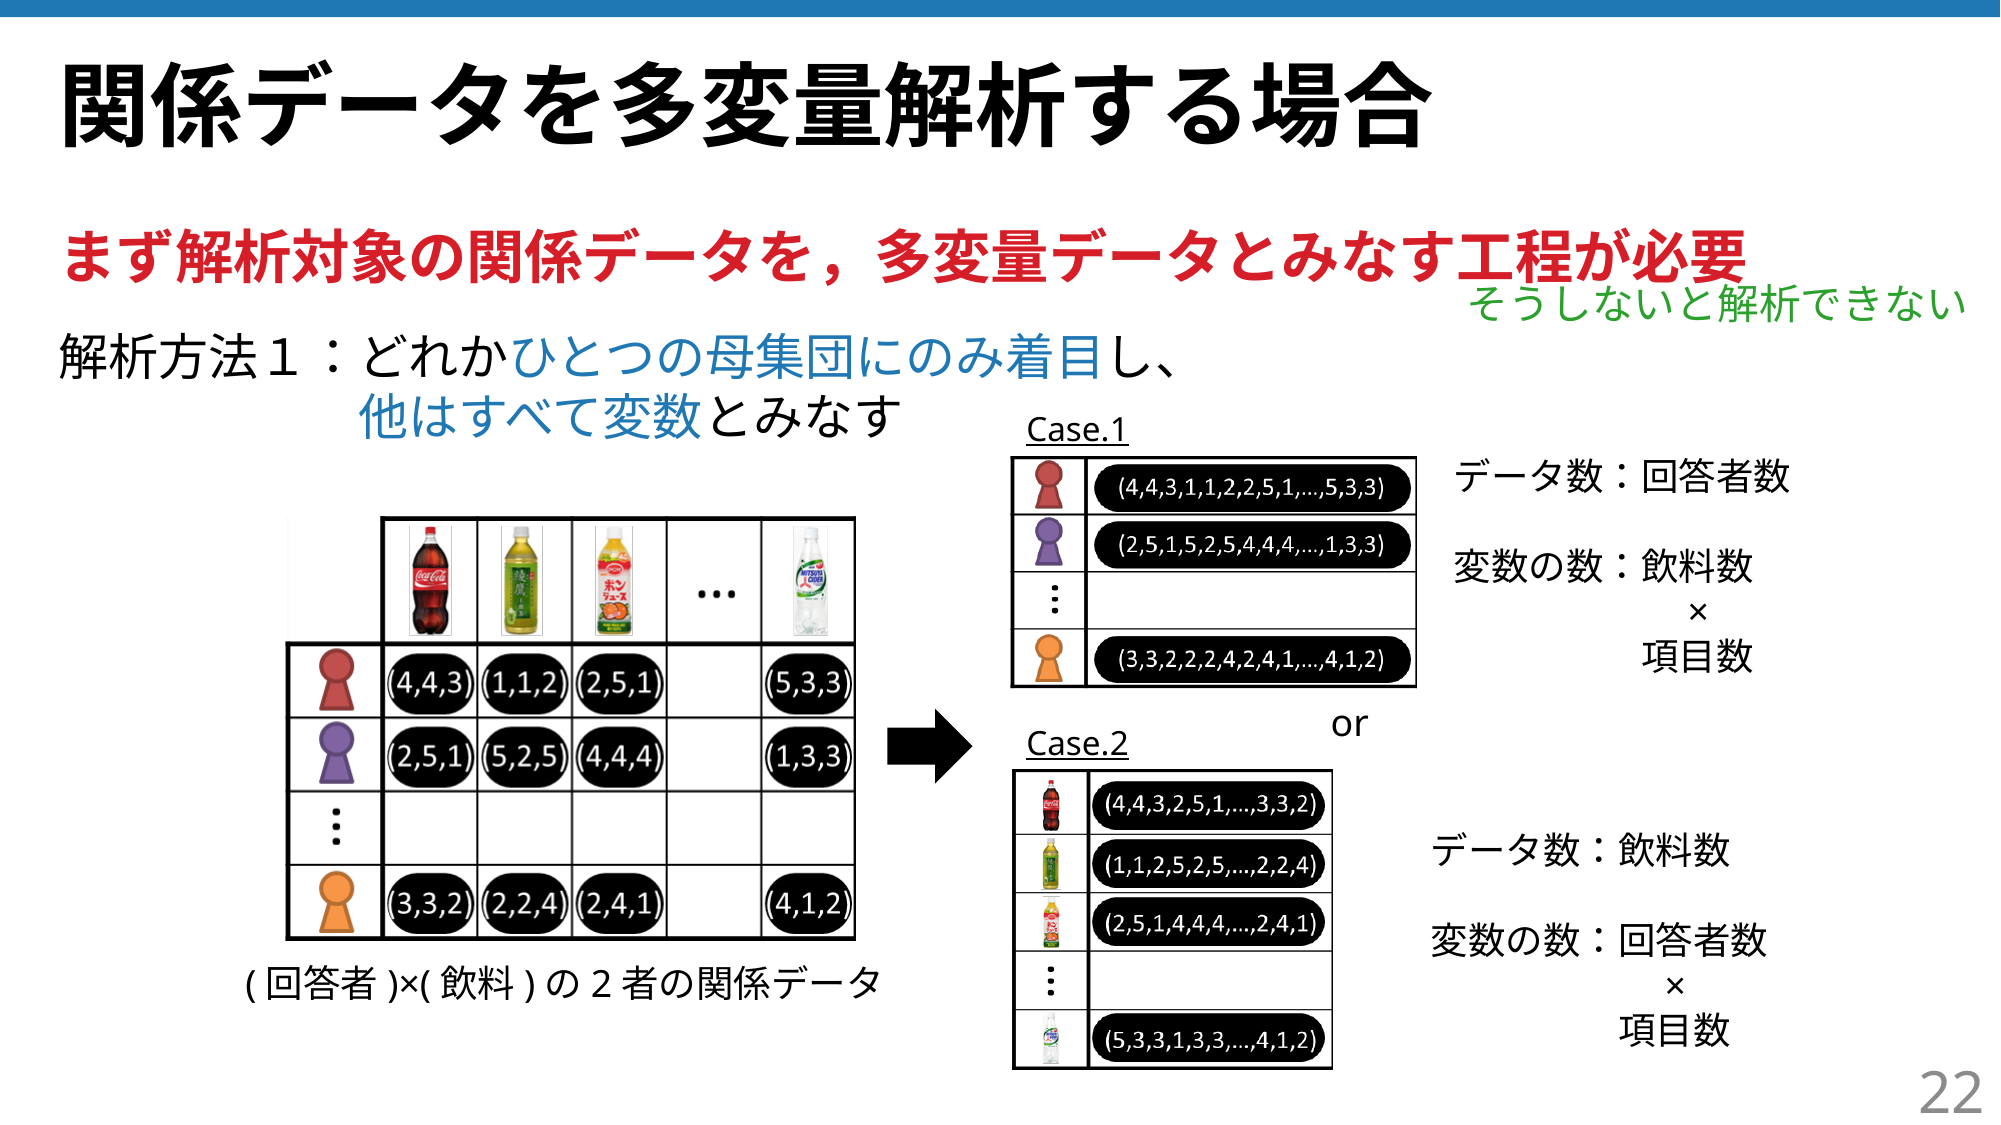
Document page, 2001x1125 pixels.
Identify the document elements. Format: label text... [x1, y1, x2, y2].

text_box (回答者)×(飲料)の2者の関係データ [230, 952, 899, 1012]
list まず解析対象の関係データを，多変量データとみなす工程が必要 [43, 177, 2000, 1125]
picture [1001, 769, 1333, 1071]
text_box データ数：飲料数 変数の数：回答者数 × 項目数 [1415, 819, 1784, 1060]
text_box そうしないと解析できない [1452, 270, 1983, 336]
text_box Case.2 [1011, 714, 1145, 769]
text_box 解析方法１：どれかひとつの母集団にのみ着目し、 他はすべて変数とみなす [43, 318, 1495, 454]
text_box Case.1 [1011, 400, 1145, 456]
text_box データ数：回答者数 変数の数：飲料数 × 項目数 [1438, 446, 1806, 686]
picture [274, 515, 856, 943]
picture [1006, 456, 1417, 689]
slide_number 22 [1893, 1065, 2000, 1125]
text_box or [1315, 691, 1384, 751]
title 関係データを多変量解析する場合 [43, 42, 2000, 177]
text_box [887, 708, 973, 784]
